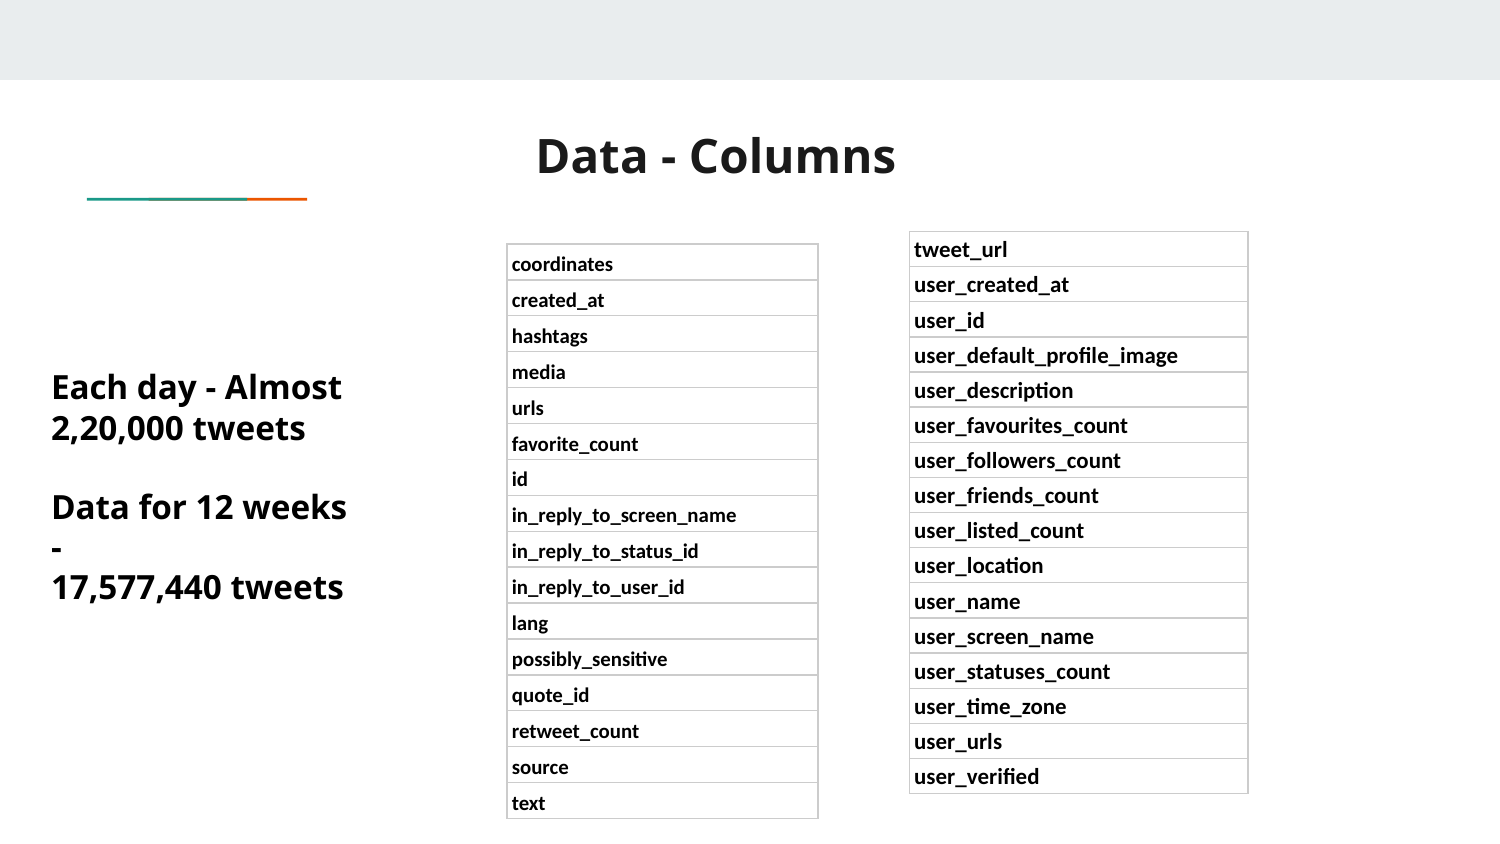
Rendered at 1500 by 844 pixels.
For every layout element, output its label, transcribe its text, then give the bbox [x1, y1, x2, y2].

table_cell lang [508, 604, 817, 638]
table_cell user_favourites_count [910, 408, 1247, 442]
table_cell user_friends_count [910, 478, 1247, 512]
text_box Each day - Almost 2,20,000 tweets Data for 12 weeks - 17,577,440 tweets [36, 351, 375, 622]
table_cell created_at [508, 281, 817, 315]
table_cell user_name [910, 583, 1247, 617]
table_cell user_listed_count [910, 513, 1247, 547]
table_cell user_followers_count [910, 443, 1247, 477]
table_cell hashtags [508, 316, 817, 351]
table_cell user_id [910, 302, 1247, 336]
title Data - Columns [91, 110, 1354, 199]
table_cell quote_id [508, 676, 817, 710]
table_cell user_time_zone [910, 689, 1247, 723]
table_cell source [508, 747, 817, 782]
table_cell user_default_profile_image [910, 338, 1247, 371]
table_cell possibly_sensitive [508, 640, 817, 674]
table_cell text [508, 783, 817, 818]
table_cell user_statuses_count [910, 654, 1247, 688]
table_cell in_reply_to_status_id [508, 532, 817, 566]
table_cell in_reply_to_screen_name [508, 496, 817, 531]
table_cell id [508, 460, 817, 495]
table_cell user_screen_name [910, 619, 1247, 652]
table_cell user_created_at [910, 267, 1247, 301]
table_cell urls [508, 388, 817, 423]
table_header coordinates [508, 245, 817, 279]
table_cell favorite_count [508, 424, 817, 459]
table_cell retweet_count [508, 711, 817, 746]
table_cell user_verified [910, 759, 1247, 793]
table_header tweet_url [910, 232, 1247, 266]
table_cell user_location [910, 548, 1247, 582]
table_cell media [508, 352, 817, 387]
table_cell user_description [910, 373, 1247, 406]
table_cell in_reply_to_user_id [508, 568, 817, 602]
table_cell user_urls [910, 724, 1247, 758]
